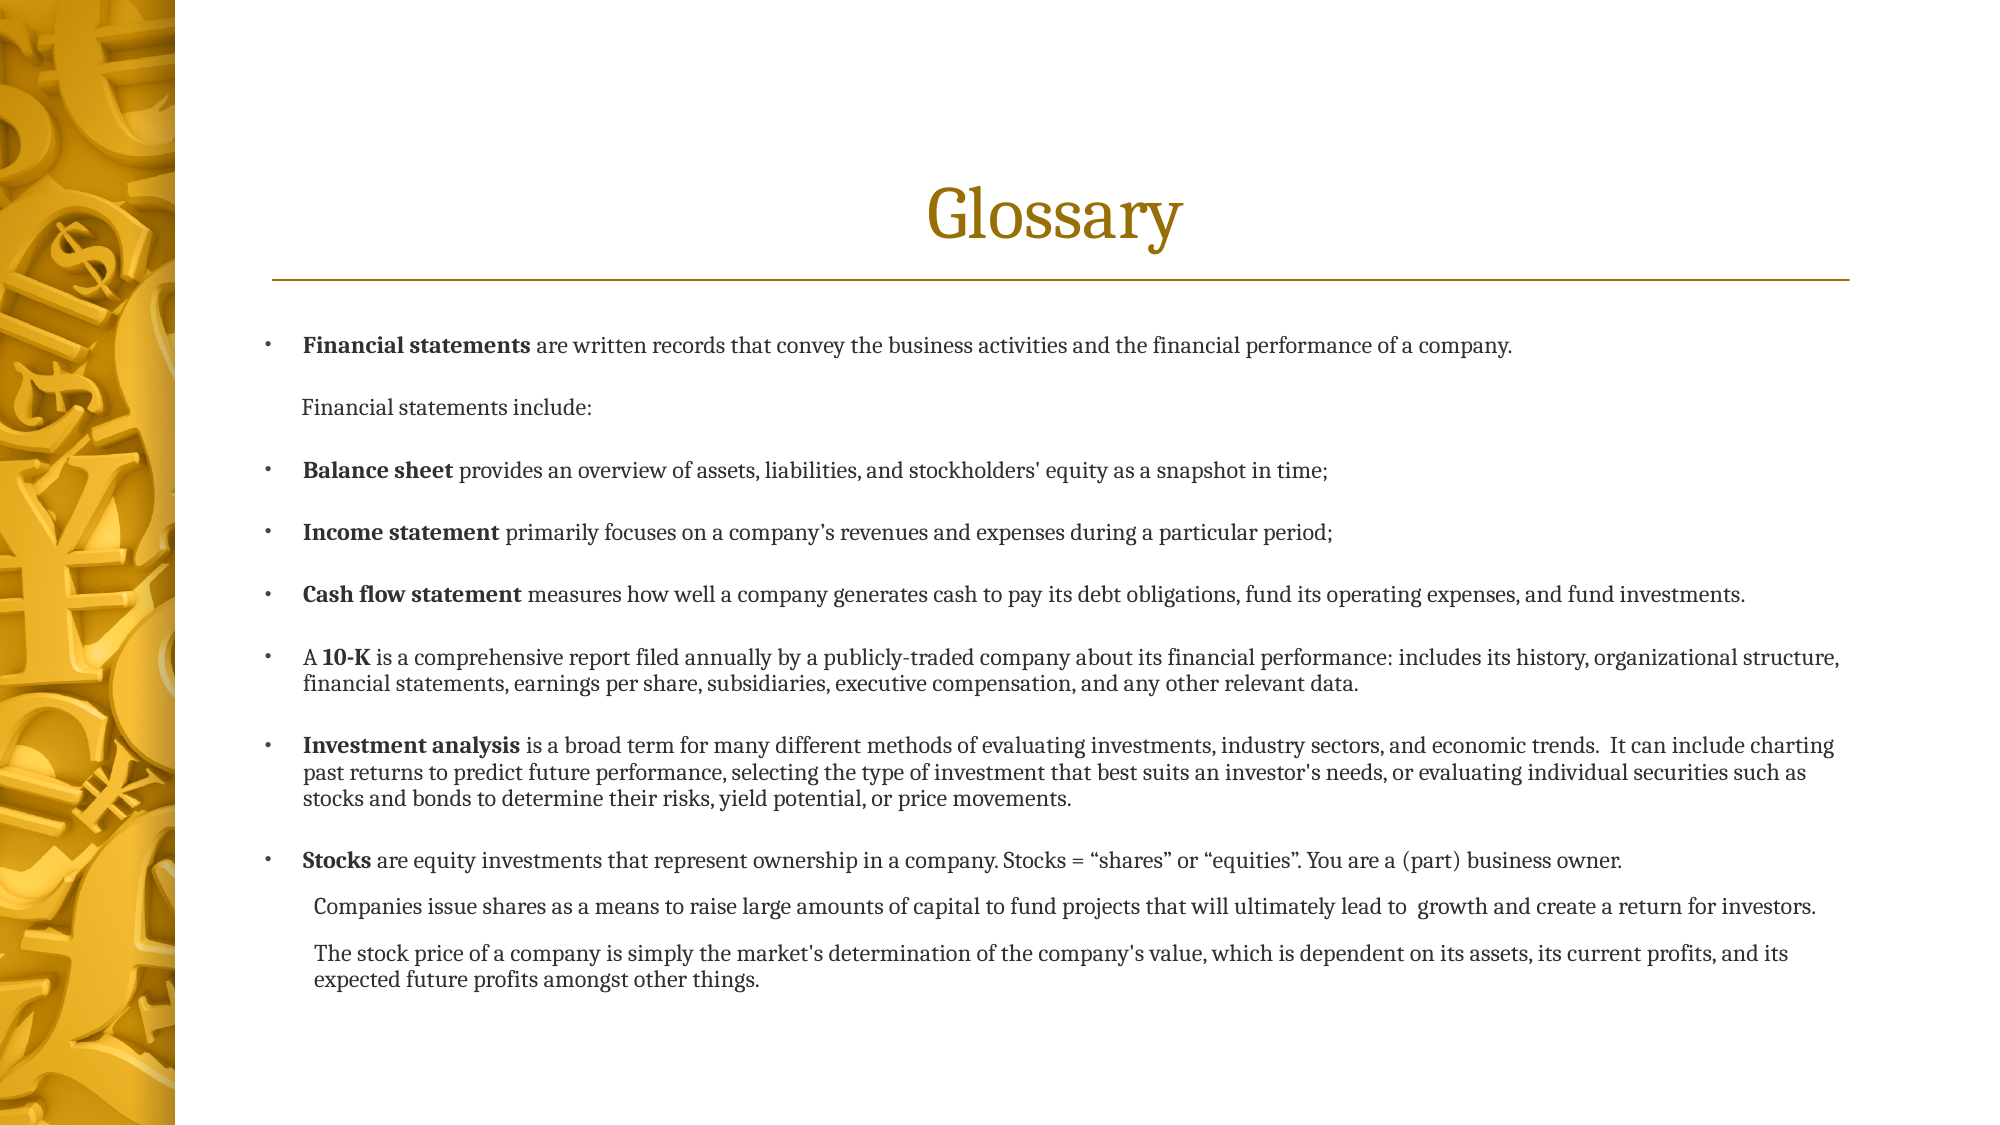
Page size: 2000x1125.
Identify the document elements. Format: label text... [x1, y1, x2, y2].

title Glossary [249, 62, 1863, 263]
picture [0, 0, 175, 1125]
list Financial statements are written records that convey the business activities and the financial performance of a company. Financial statements include: Balance sheet provides an overview of assets, liabilities, and stockholders' equity as a snapshot in time; Income statement primarily focuses on a company’s revenues and expenses during a particular period; Cash flow statement measures how well a company generates cash to pay its debt obligations, fund its operating expenses, and fund investments. A 10-K is a comprehensive report filed annually by a publicly-traded company about its financial performance: includes its history, organizational structure, financial statements, earnings per share, subsidiaries, executive compensation, and any other relevant data. Investment analysis is a broad term for many different methods of evaluating investments, industry sectors, and economic trends. It can include charting past returns to predict future performance, selecting the type of investment that best suits an investor's needs, or evaluating individual securities such as stocks and bonds to determine their risks, yield potential, or price movements. Stocks are equity investments that represent ownership in a company. Stocks = “shares” or “equities”. You are a (part) business owner. Companies issue shares as a means to raise large amounts of capital to fund projects that will ultimately lead to growth and create a return for investors. The stock price of a company is simply the market's determination of the company's value, which is dependent on its assets, its current profits, and its expected future profits amongst other things. [249, 324, 1863, 1012]
